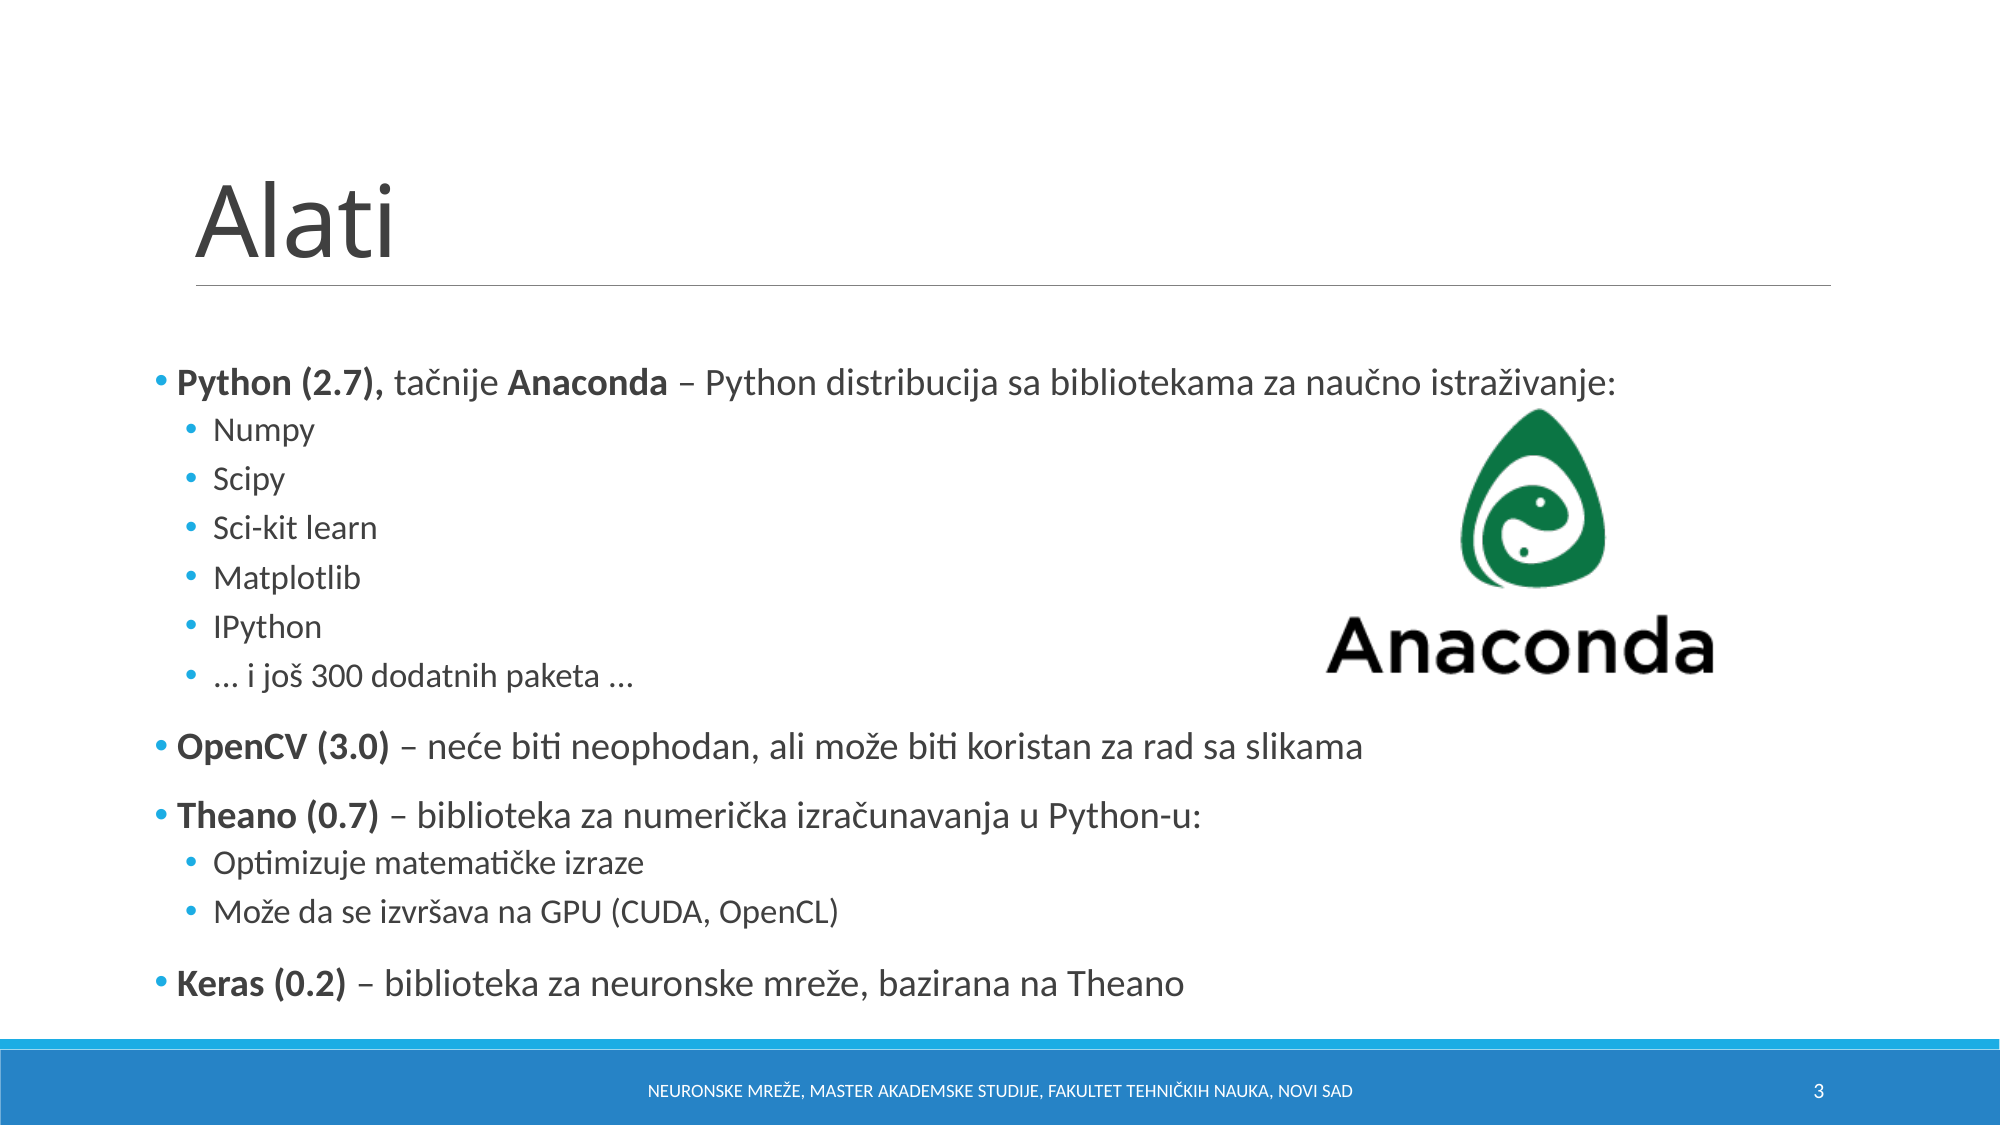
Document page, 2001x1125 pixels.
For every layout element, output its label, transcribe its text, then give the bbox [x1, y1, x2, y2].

title Alati [180, 47, 1830, 285]
list Python (2.7), tačnije Anaconda – Python distribucija sa bibliotekama za naučno istraživanje: Numpy Scipy Sci-kit learn Matplotlib IPython ... i još 300 dodatnih paketa ... OpenCV (3.0) – neće biti neophodan, ali može biti koristan za rad sa slikama Theano (0.7) – biblioteka za numerička izračunavanja u Python-u: Optimizuje matematičke izraze Može da se izvršava na GPU (CUDA, OpenCL) Keras (0.2) – biblioteka za neuronske mreže, bazirana na Theano [154, 354, 1805, 1015]
slide_number 3 [1624, 1059, 1840, 1120]
footer Neuronske mreže, Master akademske studije, Fakultet tehničkih nauka, Novi Sad [604, 1059, 1396, 1120]
picture [1319, 403, 1721, 685]
